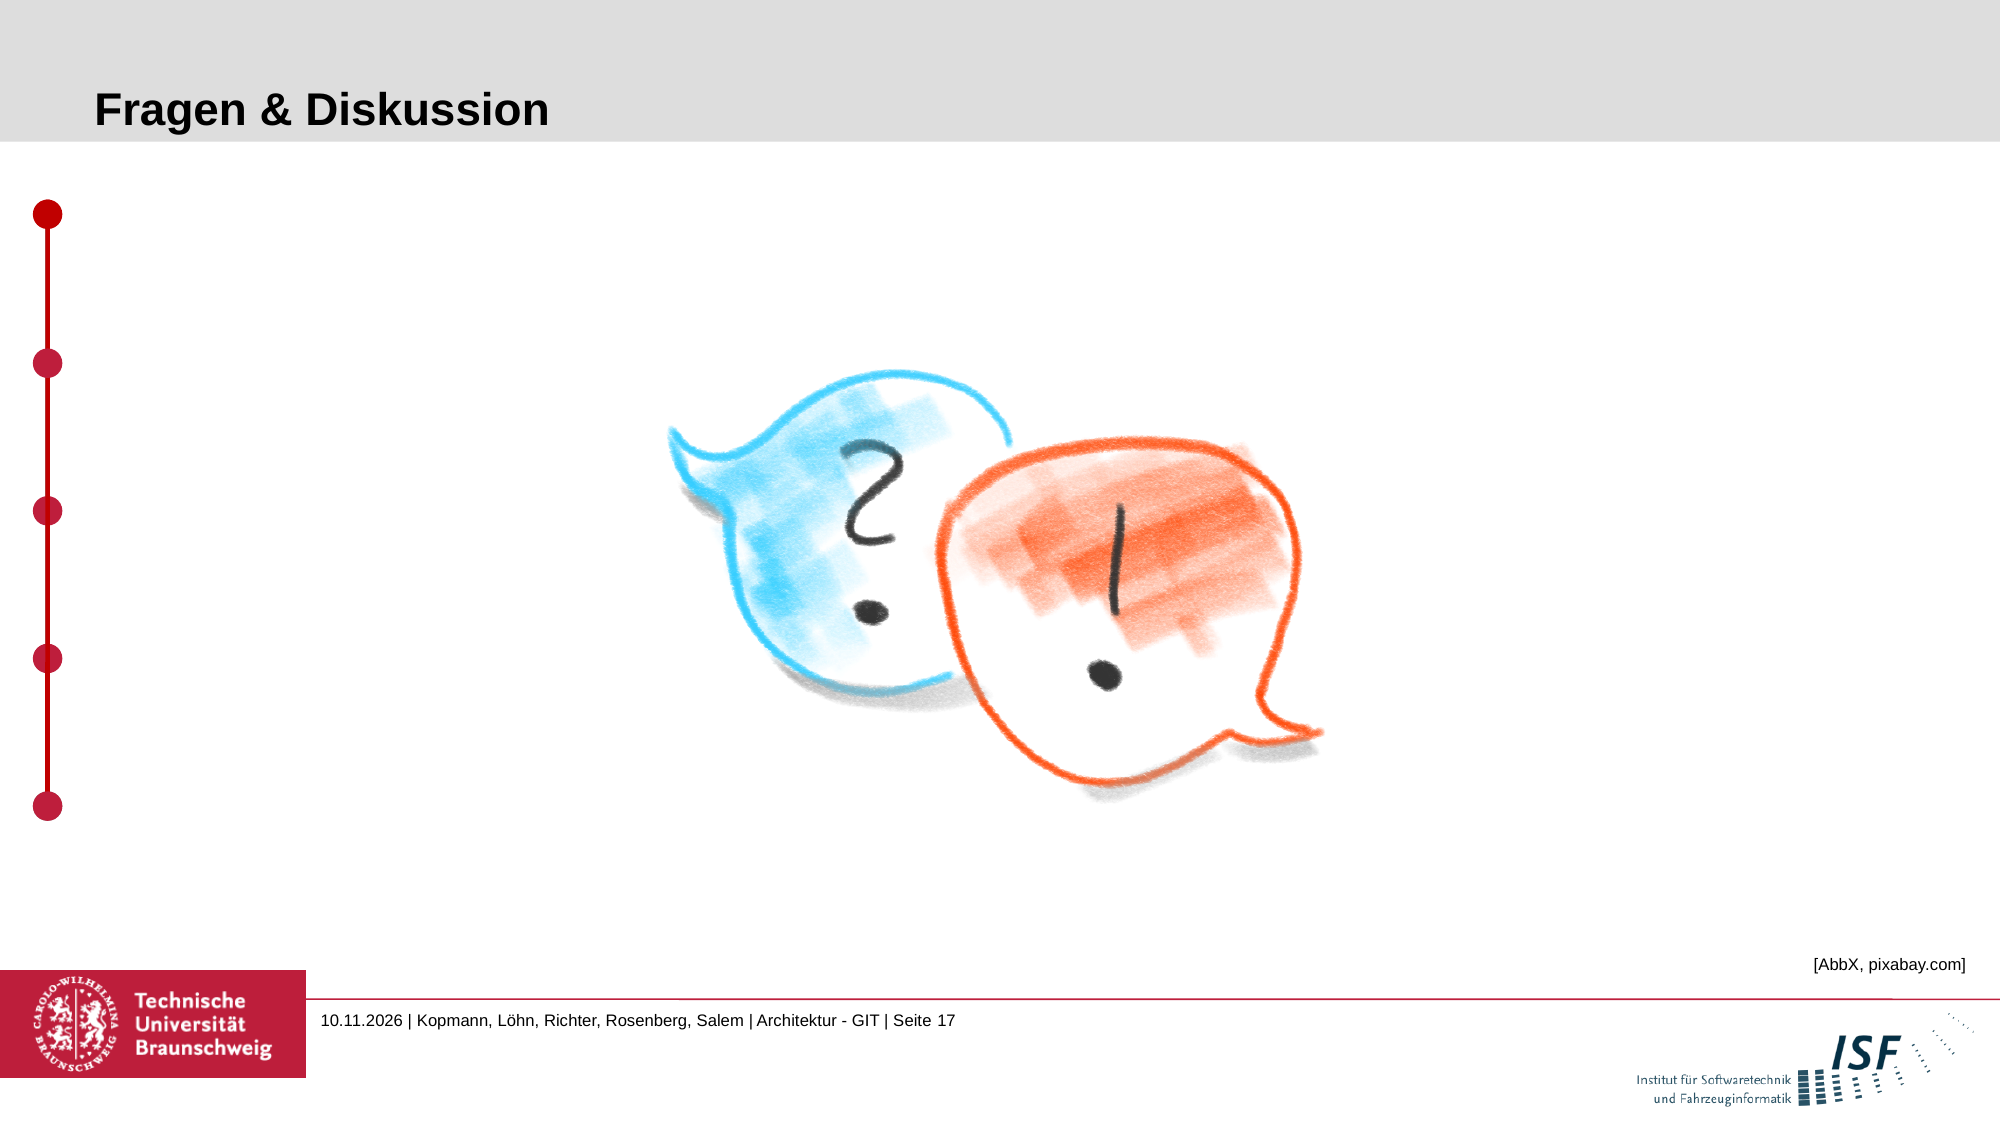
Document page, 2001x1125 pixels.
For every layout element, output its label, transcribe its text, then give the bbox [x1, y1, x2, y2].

text_box [30, 790, 65, 823]
text_box [AbbX, pixabay.com] [1798, 946, 1982, 982]
title Fragen & Diskussion [94, 18, 1927, 135]
picture [522, 257, 1499, 868]
text_box [30, 197, 65, 231]
text_box [30, 347, 42, 379]
text_box [54, 642, 65, 674]
picture [1634, 1012, 1974, 1107]
text_box [54, 347, 65, 379]
picture [0, 970, 306, 1078]
text_box [54, 495, 65, 527]
text_box [30, 642, 42, 674]
text_box [30, 495, 42, 527]
